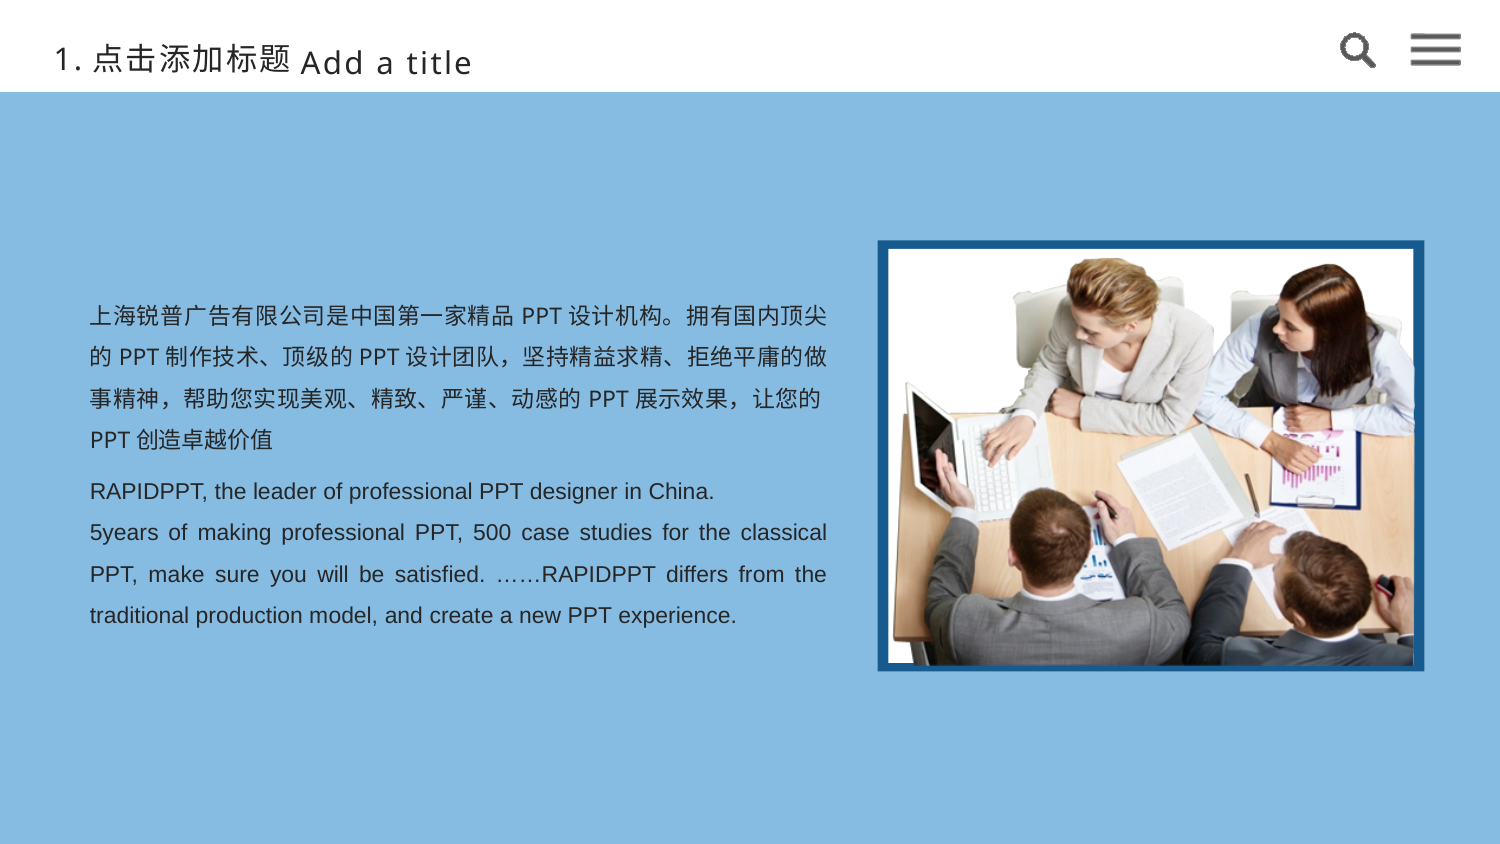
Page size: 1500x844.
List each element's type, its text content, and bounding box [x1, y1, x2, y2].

text_box RAPIDPPT, the leader of professional PPT designer in China. 5years of making professional PPT, 500 case studies for the classical PPT, make sure you will be satisfied. ……RAPIDPPT differs from the traditional production model, and create a new PPT experience. [75, 455, 843, 636]
text_box 上海锐普广告有限公司是中国第一家精品PPT设计机构。拥有国内顶尖的PPT制作技术、顶级的PPT设计团队，坚持精益求精、拒绝平庸的做事精神，帮助您实现美观、精致、严谨、动感的PPT展示效果，让您的PPT创造卓越价值 [75, 280, 843, 455]
text_box [1340, 32, 1376, 68]
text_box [40, 31, 494, 90]
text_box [845, 233, 1425, 672]
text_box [1411, 34, 1461, 65]
